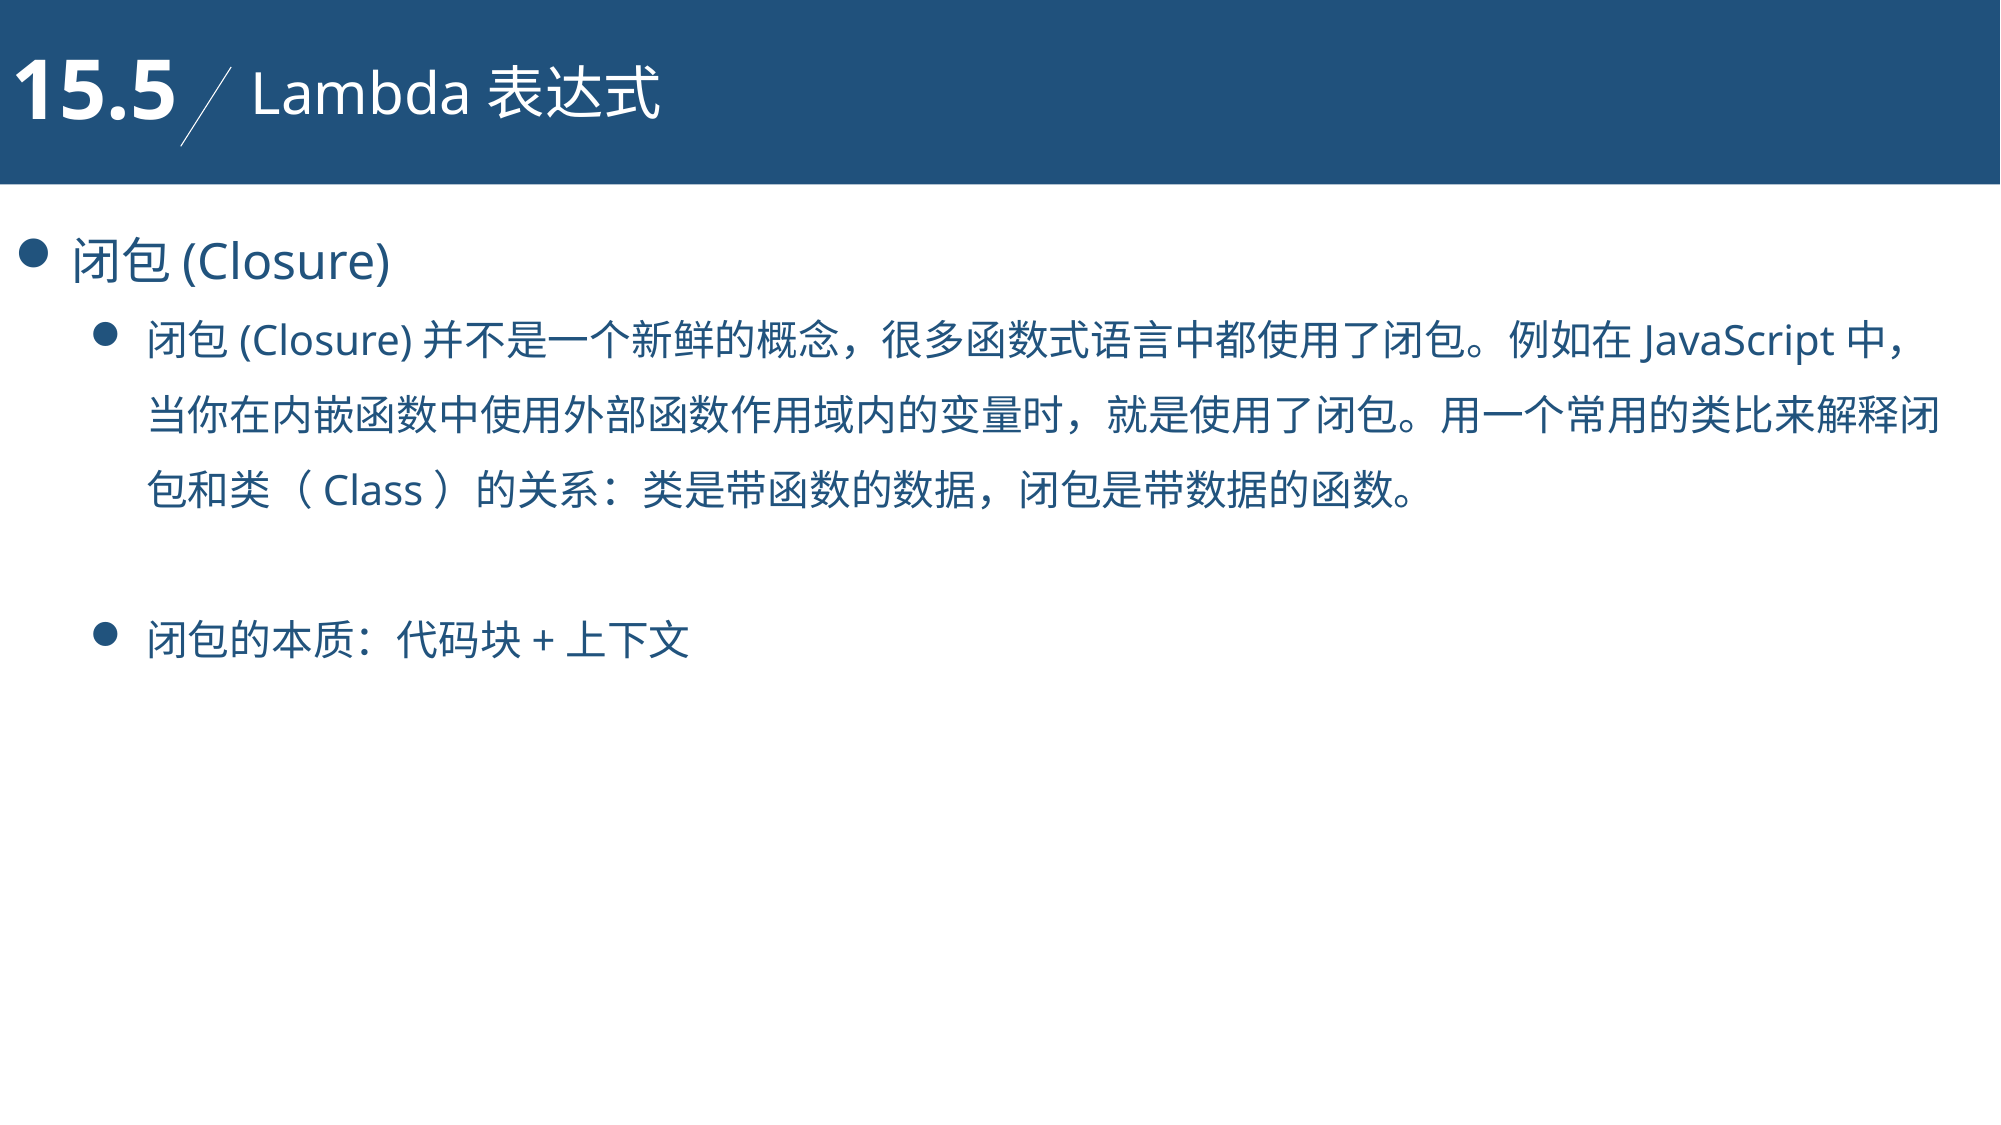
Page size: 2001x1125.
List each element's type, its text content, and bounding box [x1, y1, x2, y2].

text_box 15.5 [0, 40, 197, 206]
list Lambda表达式 [235, 57, 1449, 139]
text_box 闭包(Closure) 闭包(Closure)并不是一个新鲜的概念，很多函数式语言中都使用了闭包。例如在JavaScript中，当你在内嵌函数中使用外部函数作用域内的变量时，就是使用了闭包。用一个常用的类比来解释闭包和类（Class）的关系：类是带函数的数据，闭包是带数据的函数。 闭包的本质：代码块+上下文 [0, 191, 1971, 747]
